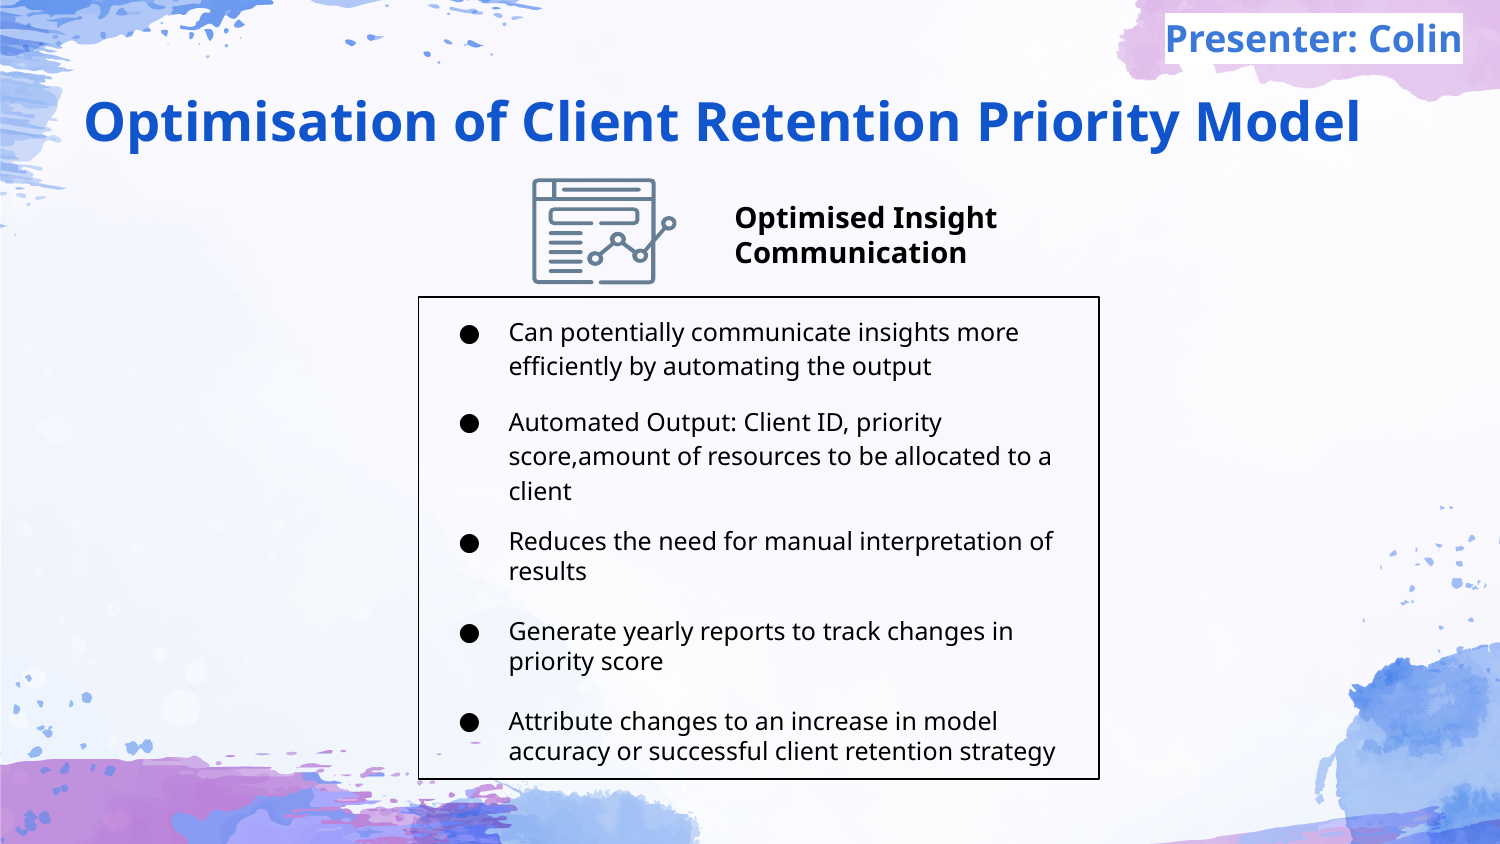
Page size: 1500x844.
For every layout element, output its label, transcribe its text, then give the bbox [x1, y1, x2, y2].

text_box Optimised Insight Communication [719, 184, 1117, 229]
picture [0, 0, 1500, 844]
title Optimisation of Client Retention Priority Model [68, 71, 1500, 166]
text_box Presenter: Colin [1119, 0, 1500, 80]
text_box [532, 178, 678, 285]
text_box Can potentially communicate insights more efficiently by automating the output Automated Output: Client ID, priority score,amount of resources to be allocated to a client Reduces the need for manual interpretation of results Generate yearly reports to track changes in priority score Attribute changes to an increase in model accuracy or successful client retention strategy [418, 296, 1099, 779]
